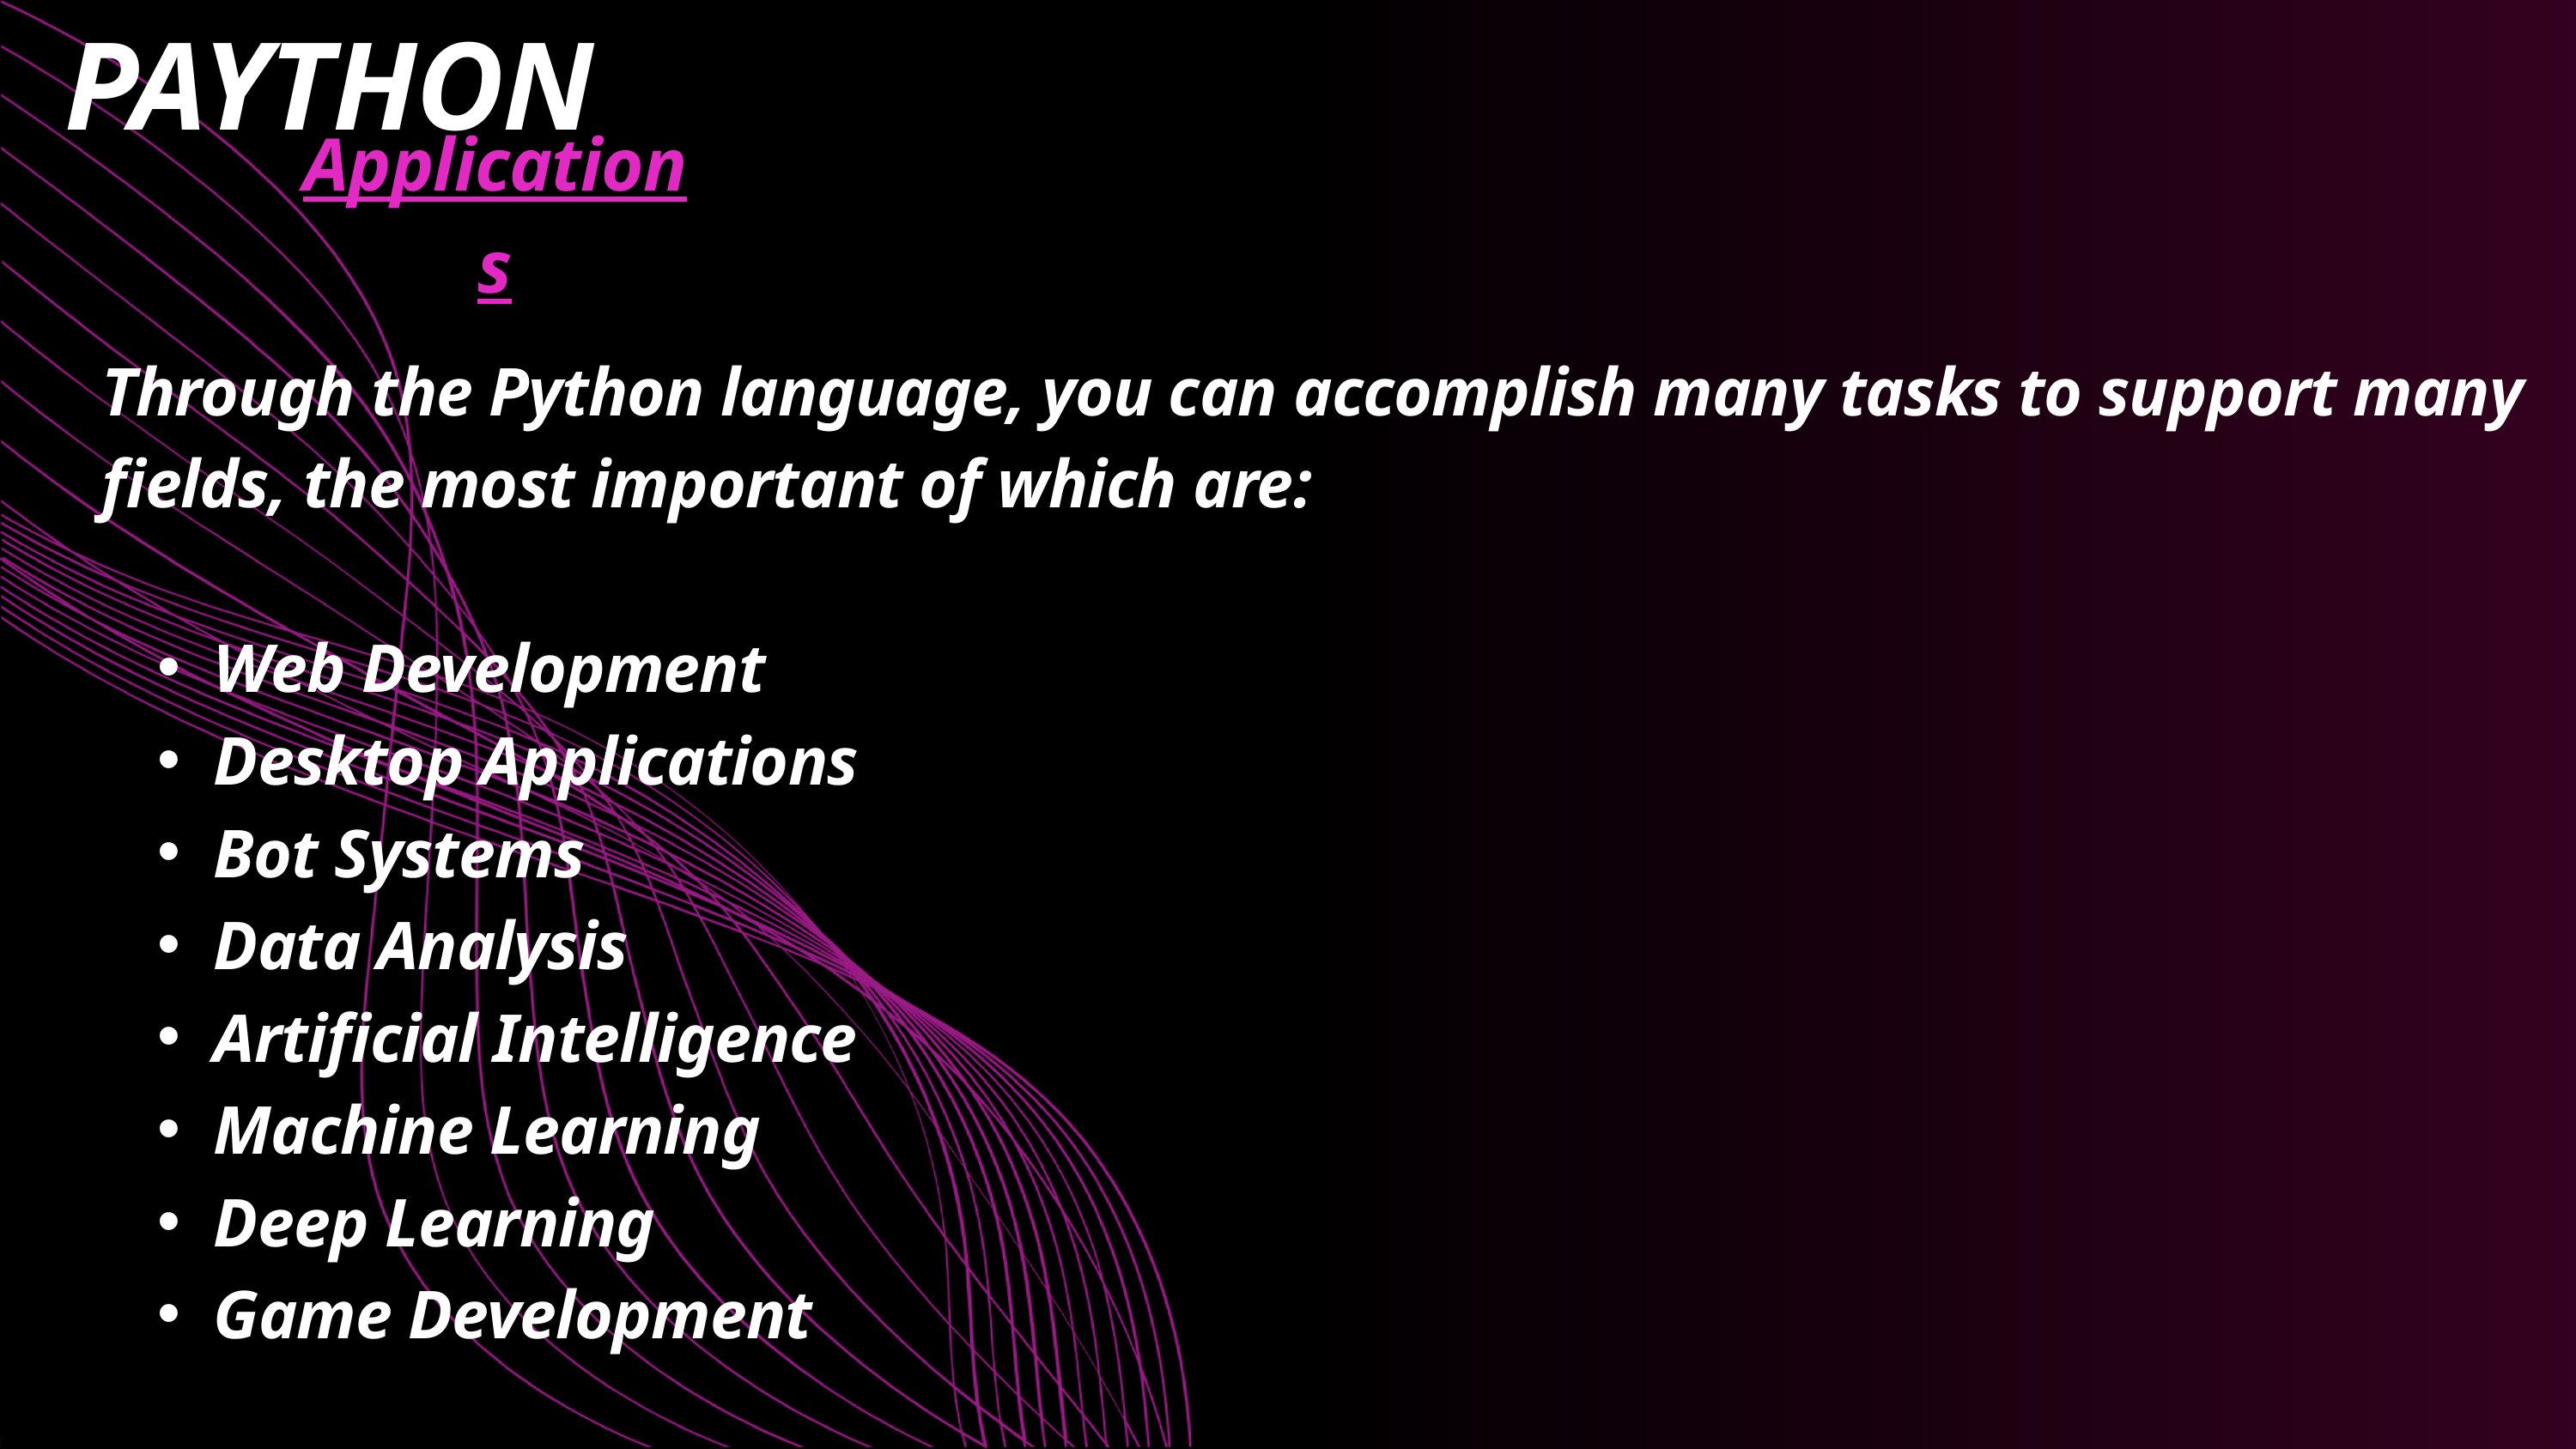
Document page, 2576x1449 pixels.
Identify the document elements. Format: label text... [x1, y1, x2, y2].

text_box [0, 0, 1192, 1449]
text_box Applications [293, 104, 697, 308]
text_box PAYTHON [53, 0, 606, 155]
text_box Through the Python language, you can accomplish many tasks to support many fields, the most important of which are: Web Development Desktop Applications Bot Systems Data Analysis Artificial Intelligence Machine Learning Deep Learning Game Development [101, 336, 2576, 1353]
